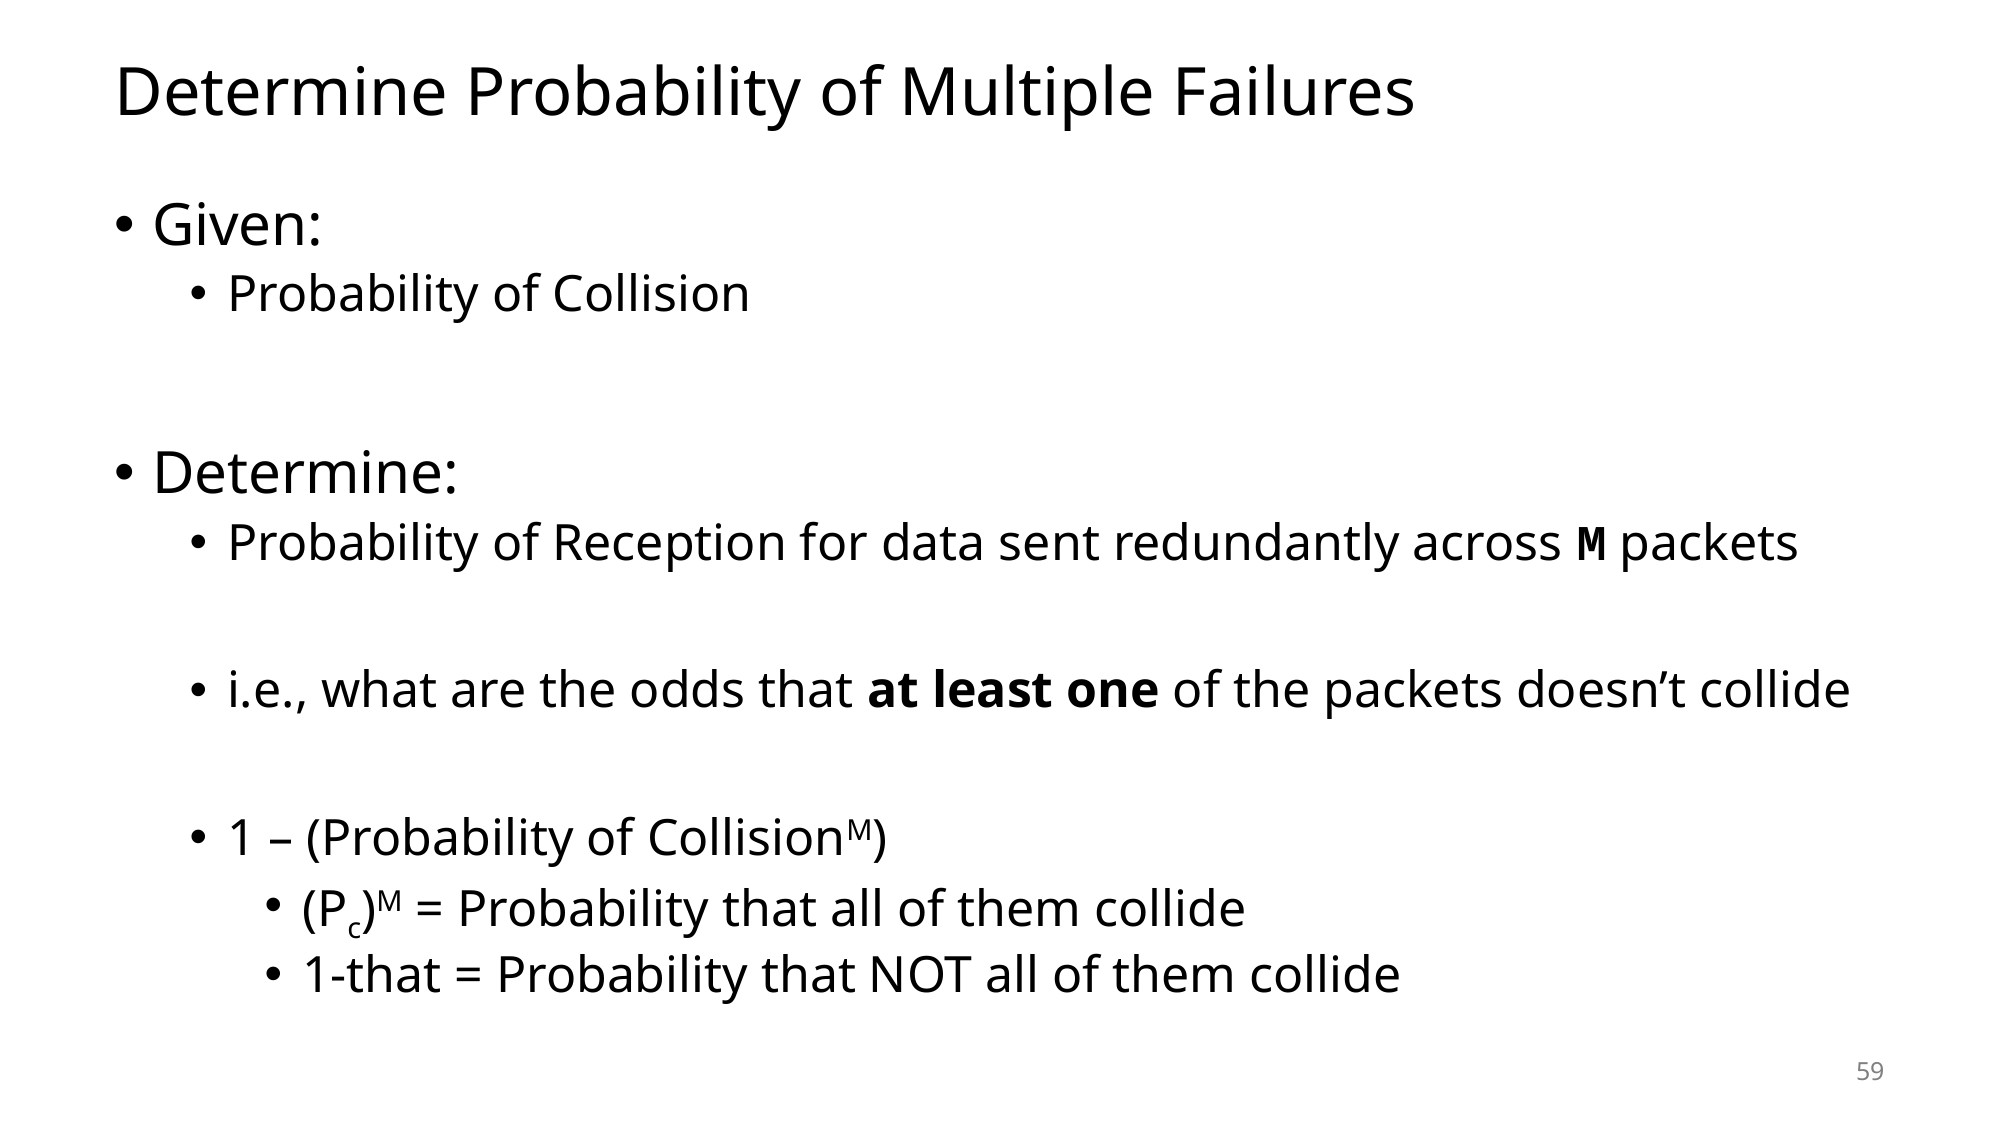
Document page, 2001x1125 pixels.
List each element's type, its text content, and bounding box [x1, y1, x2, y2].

slide_number 59 [1749, 1042, 1900, 1103]
list Given: Probability of Collision Determine: Probability of Reception for data sent redundantly across M packets i.e., what are the odds that at least one of the packets doesn’t collide 1 – (Probability of CollisionM) (Pc)M = Probability that all of them collide 1-that = Probability that NOT all of them collide [99, 187, 1900, 1013]
title Determine Probability of Multiple Failures [99, 37, 1900, 150]
